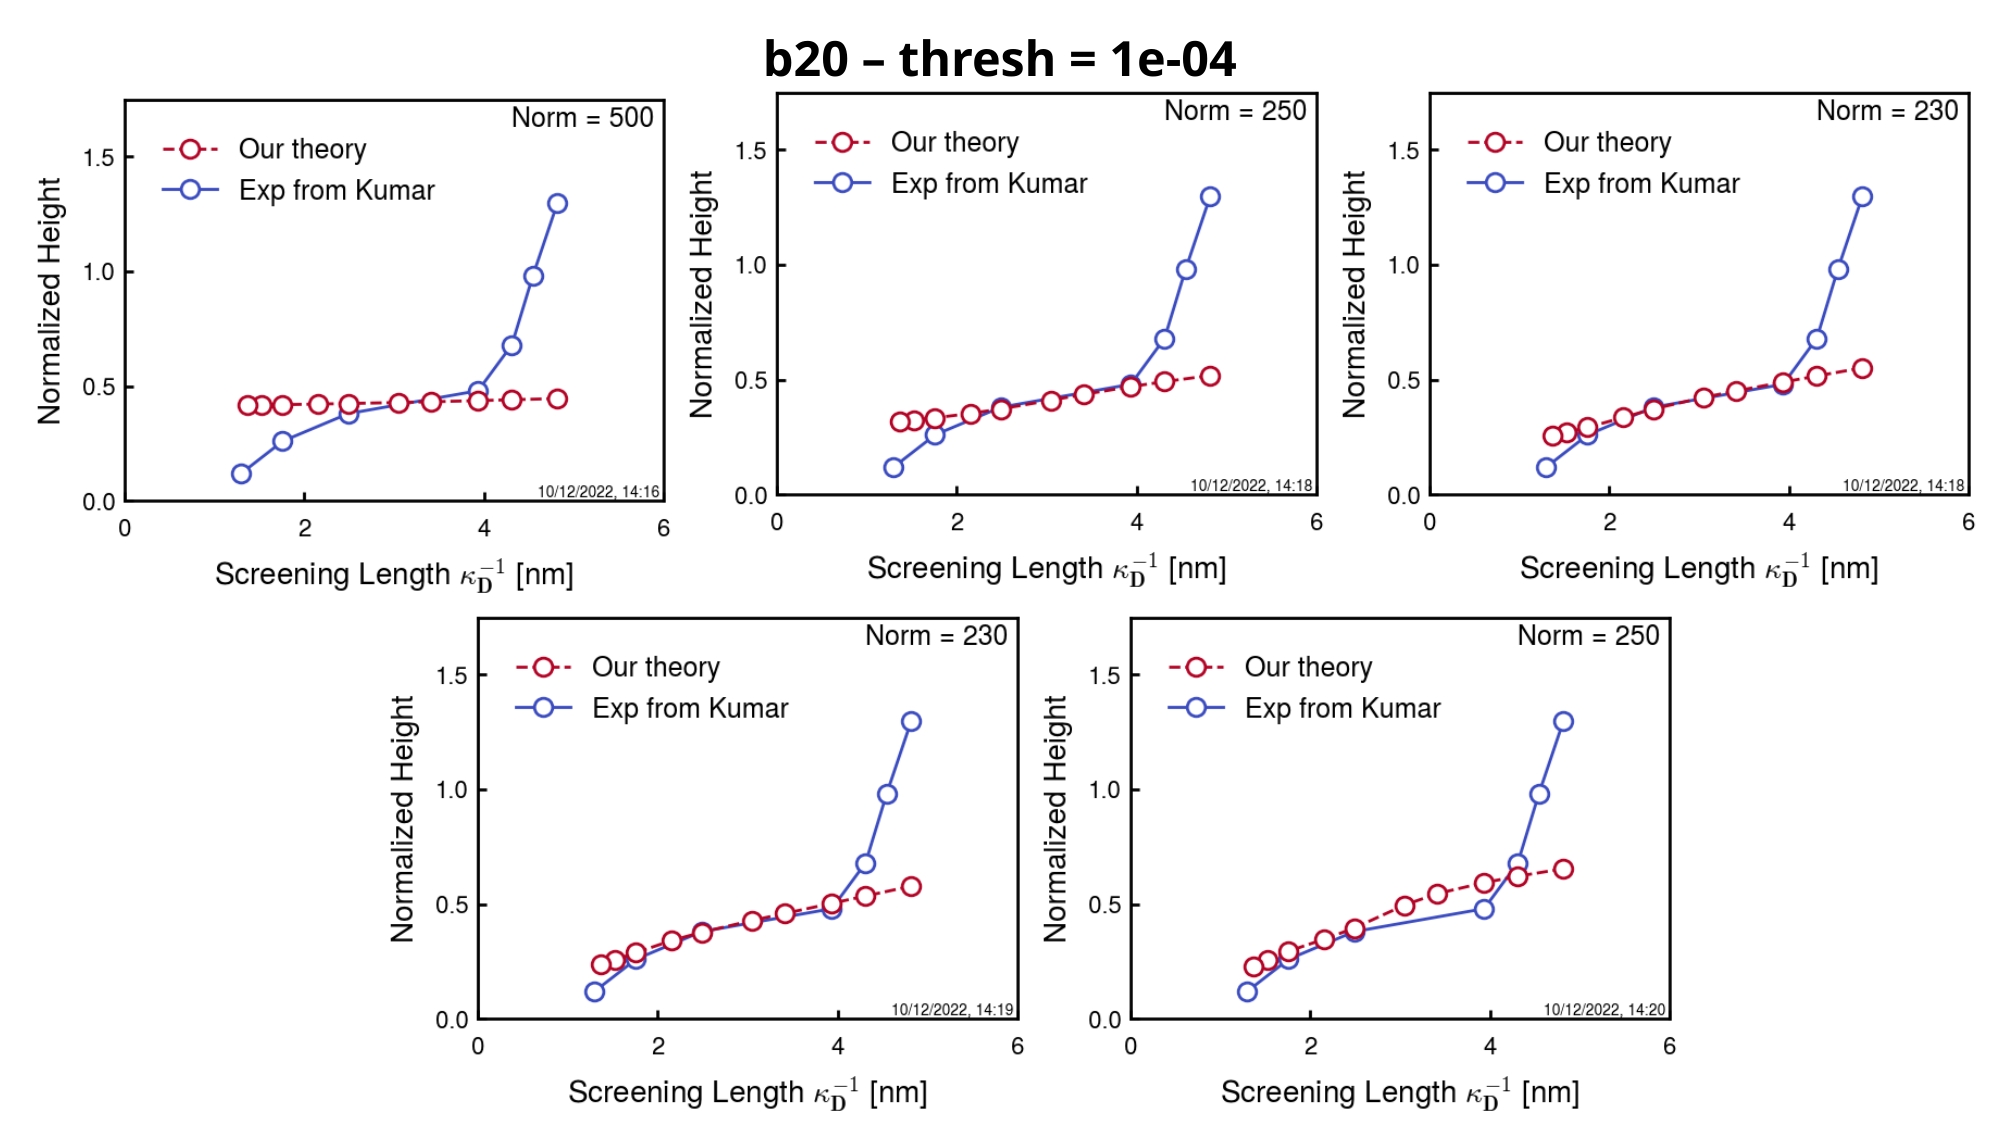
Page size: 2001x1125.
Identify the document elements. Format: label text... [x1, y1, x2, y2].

title b20 – thresh = 1e-04 [137, 27, 1863, 89]
picture [28, 82, 1986, 1125]
